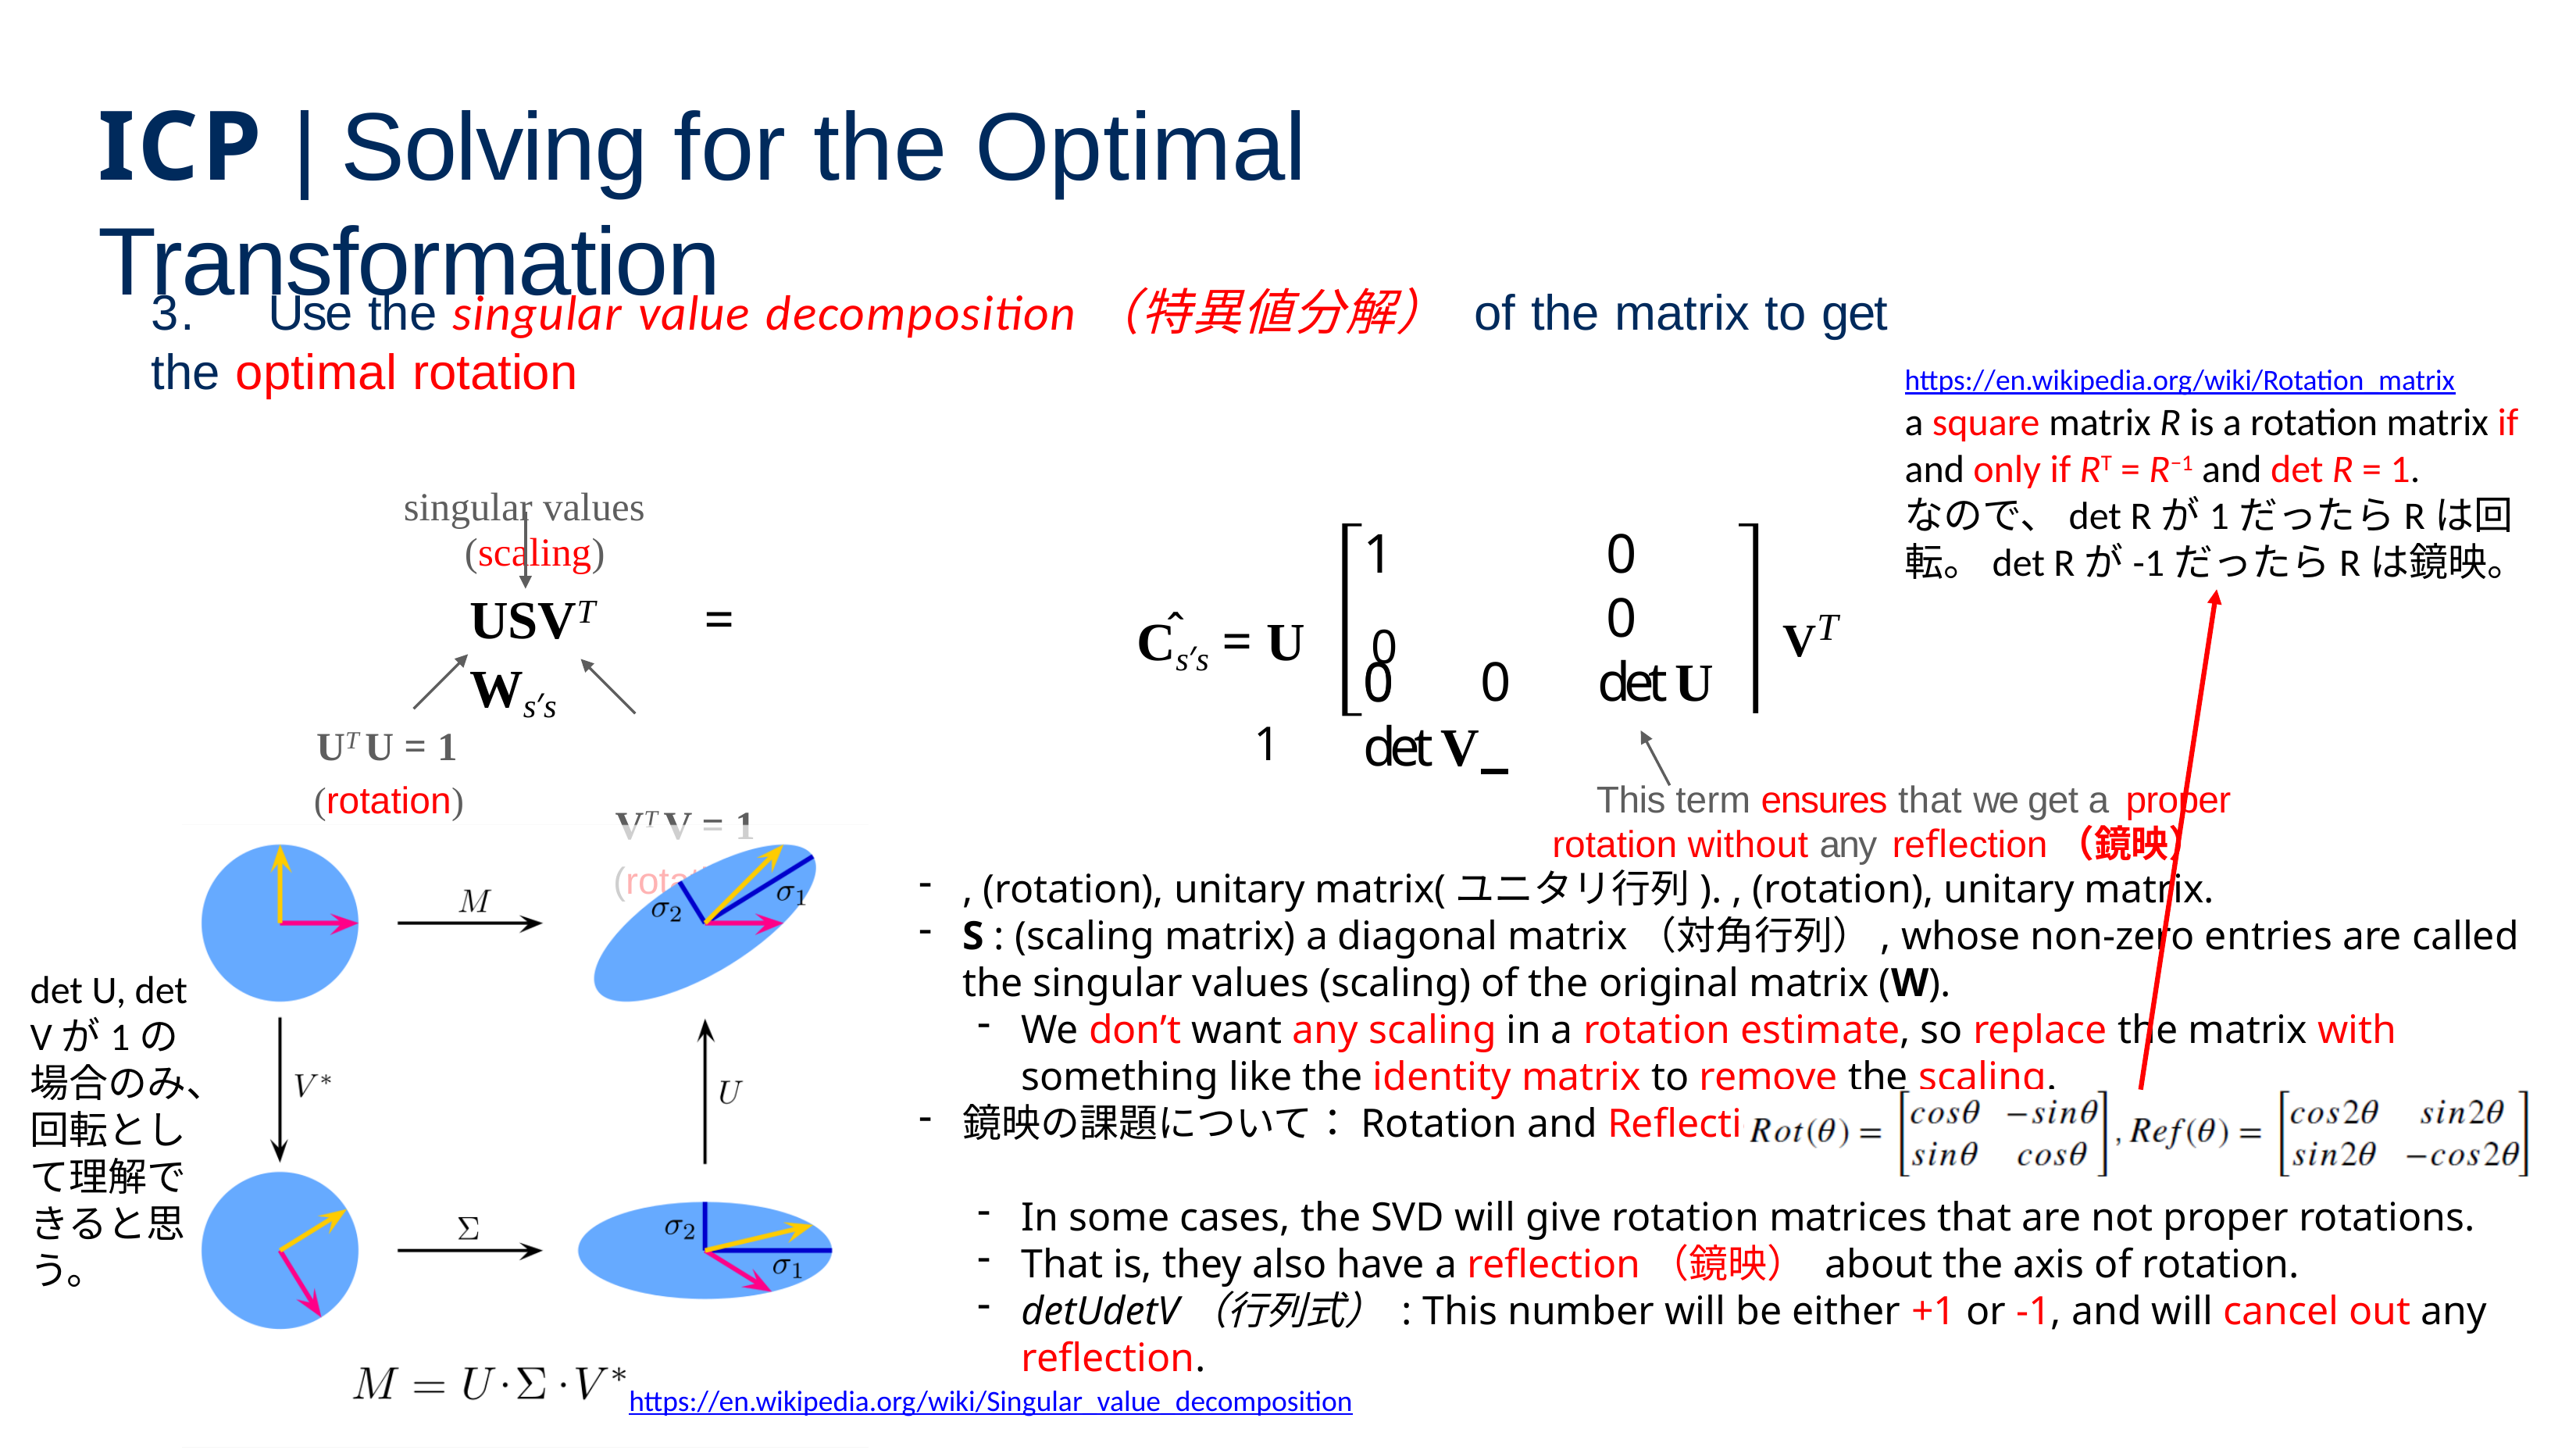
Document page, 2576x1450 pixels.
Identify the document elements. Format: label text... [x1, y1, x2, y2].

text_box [1640, 730, 1672, 788]
text_box 3. Use the singular value decomposition（特異値分解） of the matrix to get the optimal rotation singular values (scaling) [149, 278, 1913, 574]
text_box VT [1778, 574, 1848, 666]
text_box 0 [1604, 574, 1636, 581]
text_box https://en.wikipedia.org/wiki/Rotation_matrix a square matrix R is a rotation matrix if and only if RT = R−1 and det R = 1. なので、det Rが1だったらRは回転。det Rが-1だったらRは鏡映。 [1893, 355, 2541, 590]
text_box [1753, 574, 1759, 713]
text_box det U, det Vが1の場合のみ、回転として理解できると思う。 [18, 959, 178, 1299]
text_box USVT = Ws′s VT V = 1 (rotation) [464, 580, 769, 823]
text_box This term ensures that we get a proper rotation without any reflection（鏡映） [2220, 773, 2314, 866]
text_box This term ensures that we get a proper rotation without any reflection（鏡映） [1550, 773, 2136, 866]
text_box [519, 511, 533, 589]
text_box UT U = 1 (rotation) [309, 708, 464, 822]
picture [1744, 1089, 2537, 1183]
text_box 0 [1604, 581, 1636, 646]
text_box Ĉs′s = U 0 1 [1132, 577, 1465, 774]
text_box 1 0 [1361, 574, 1461, 577]
picture [182, 823, 869, 1448]
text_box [412, 654, 469, 711]
text_box https://en.wikipedia.org/wiki/Singular_value_decomposition [872, 1376, 1365, 1450]
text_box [2140, 591, 2217, 1090]
text_box 0 0 det U det V [1361, 646, 1761, 777]
title ICP | Solving for the Optimal Transformation [96, 81, 1958, 327]
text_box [580, 659, 637, 716]
